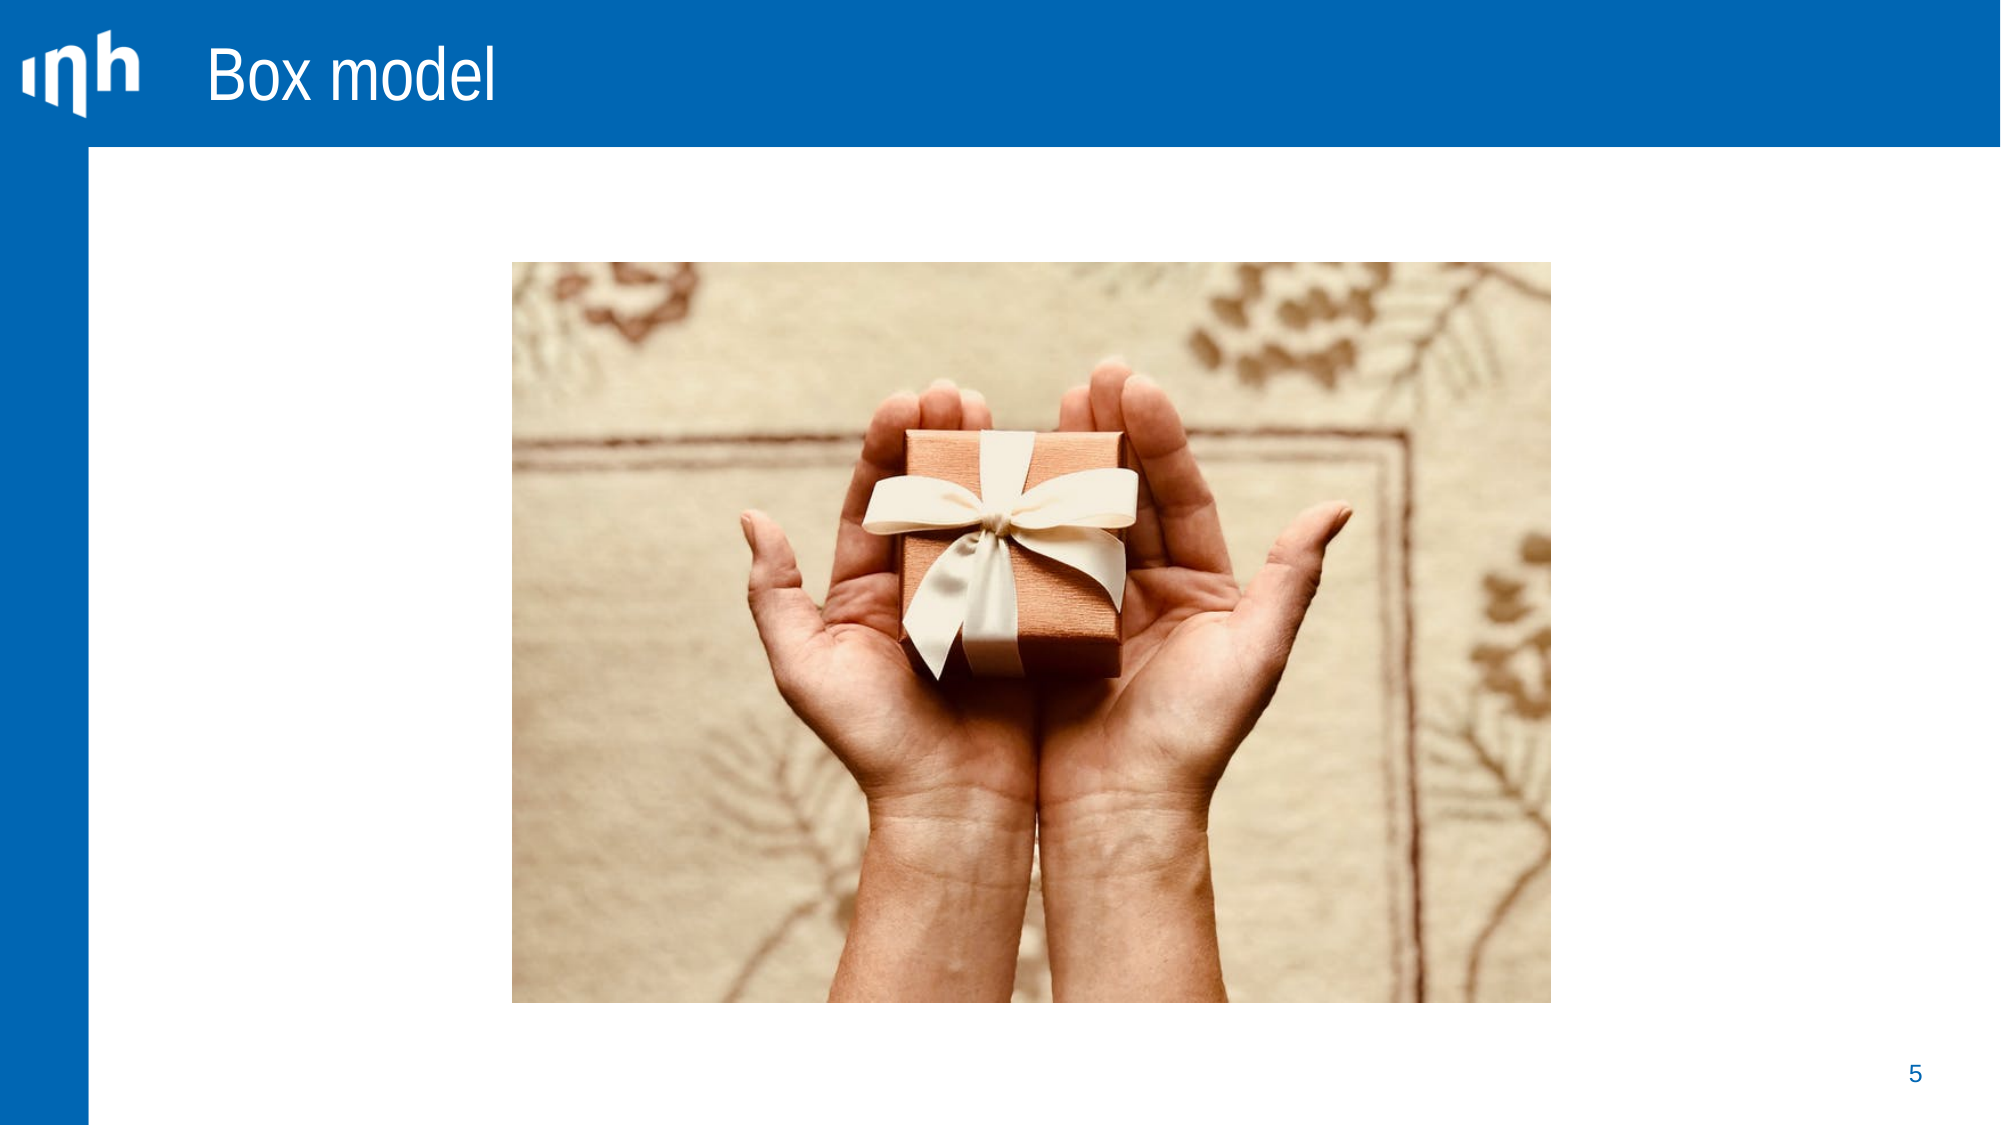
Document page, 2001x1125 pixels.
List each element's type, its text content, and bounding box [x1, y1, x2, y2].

picture [0, 0, 2001, 1125]
text_box 5 [1782, 1042, 1938, 1103]
text_box Box model [191, 18, 1691, 125]
